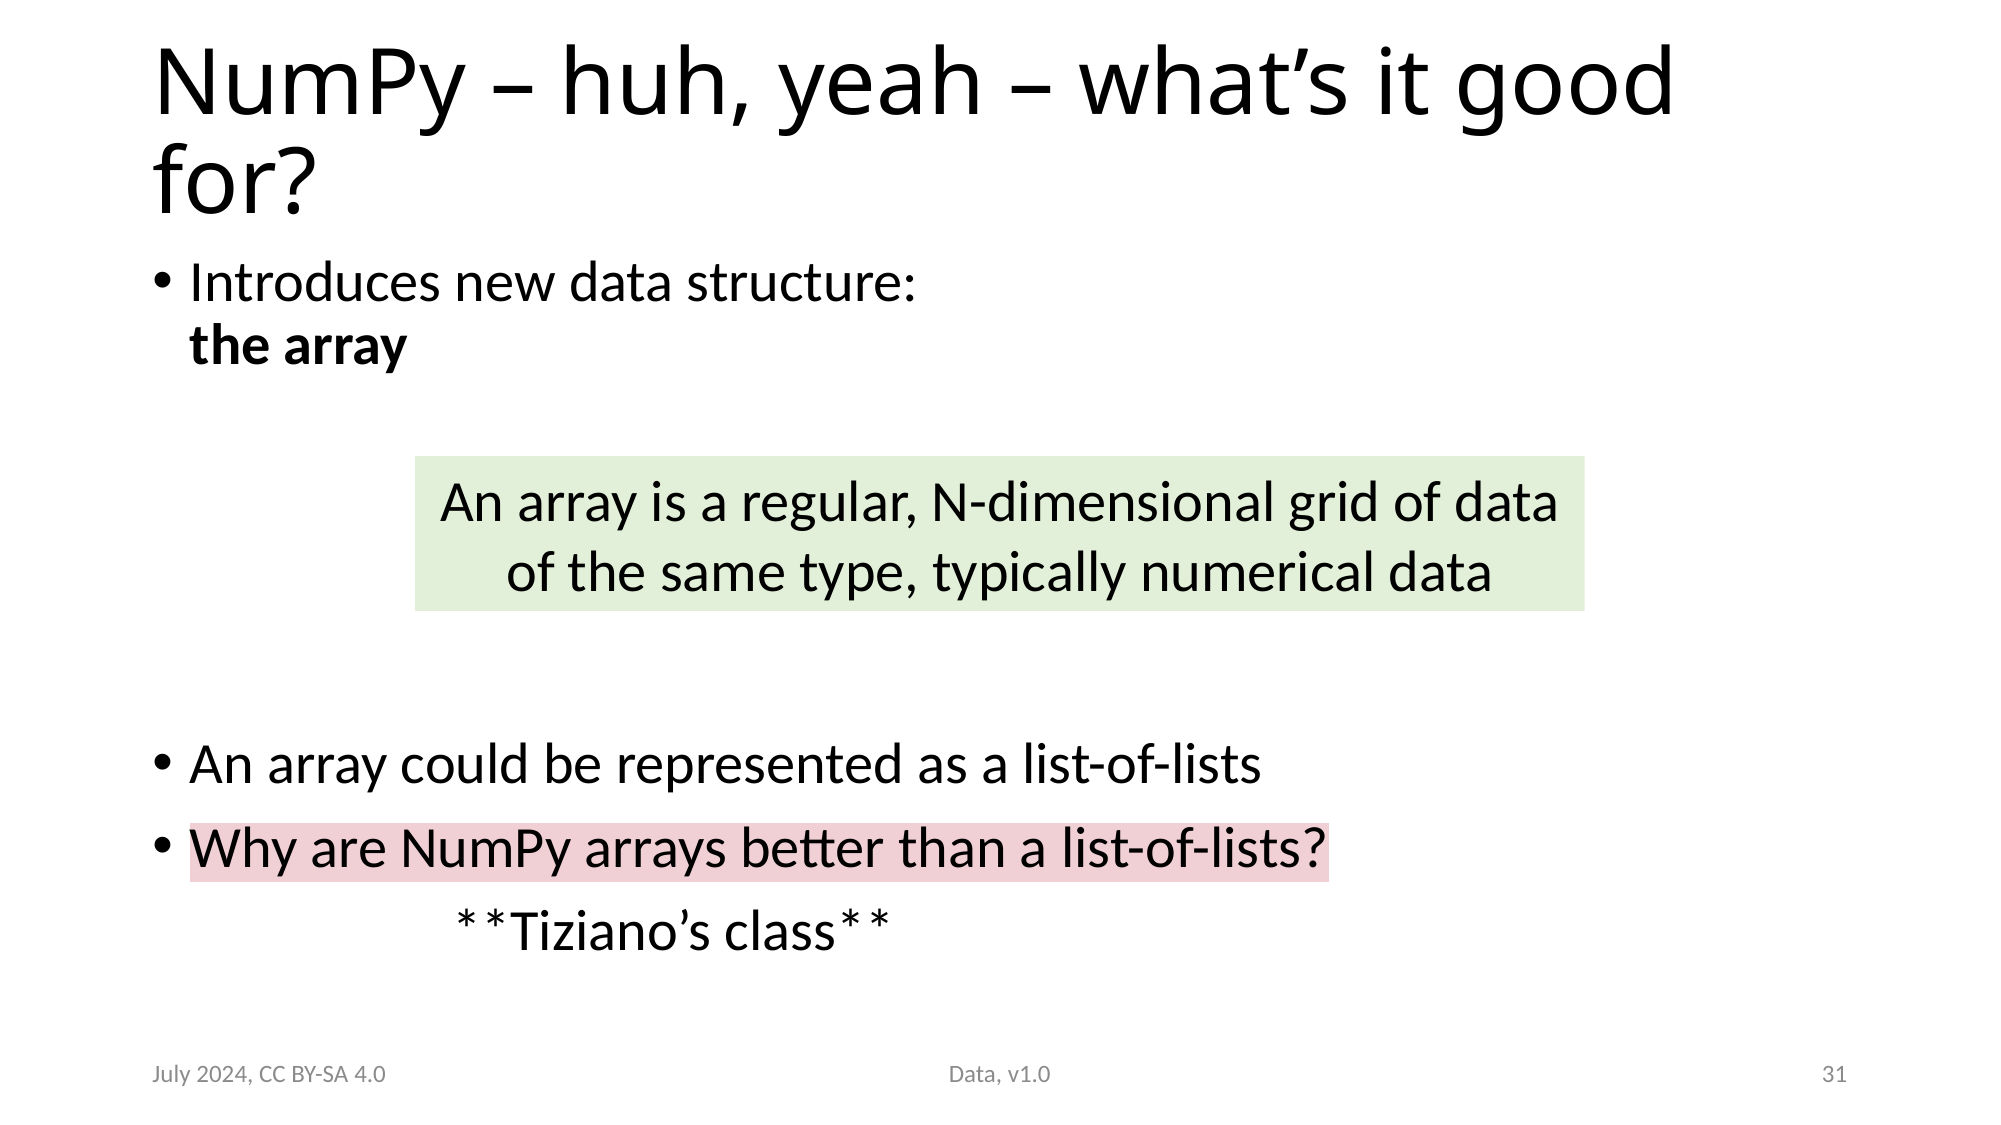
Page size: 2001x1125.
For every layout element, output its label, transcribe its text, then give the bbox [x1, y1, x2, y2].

slide_number 31 [1412, 1042, 1863, 1103]
list Introduces new data structure: the array An array could be represented as a list-of-lists Why are NumPy arrays better than a list-of-lists? **Tiziano’s class** [137, 243, 1863, 1014]
title NumPy – huh, yeah – what’s it good for? [137, 59, 1863, 209]
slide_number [137, 1042, 588, 1103]
text_box An array is a regular, N-dimensional grid of data of the same type, typically numerical data [415, 456, 1585, 611]
footer Data, v1.0 [662, 1042, 1338, 1103]
